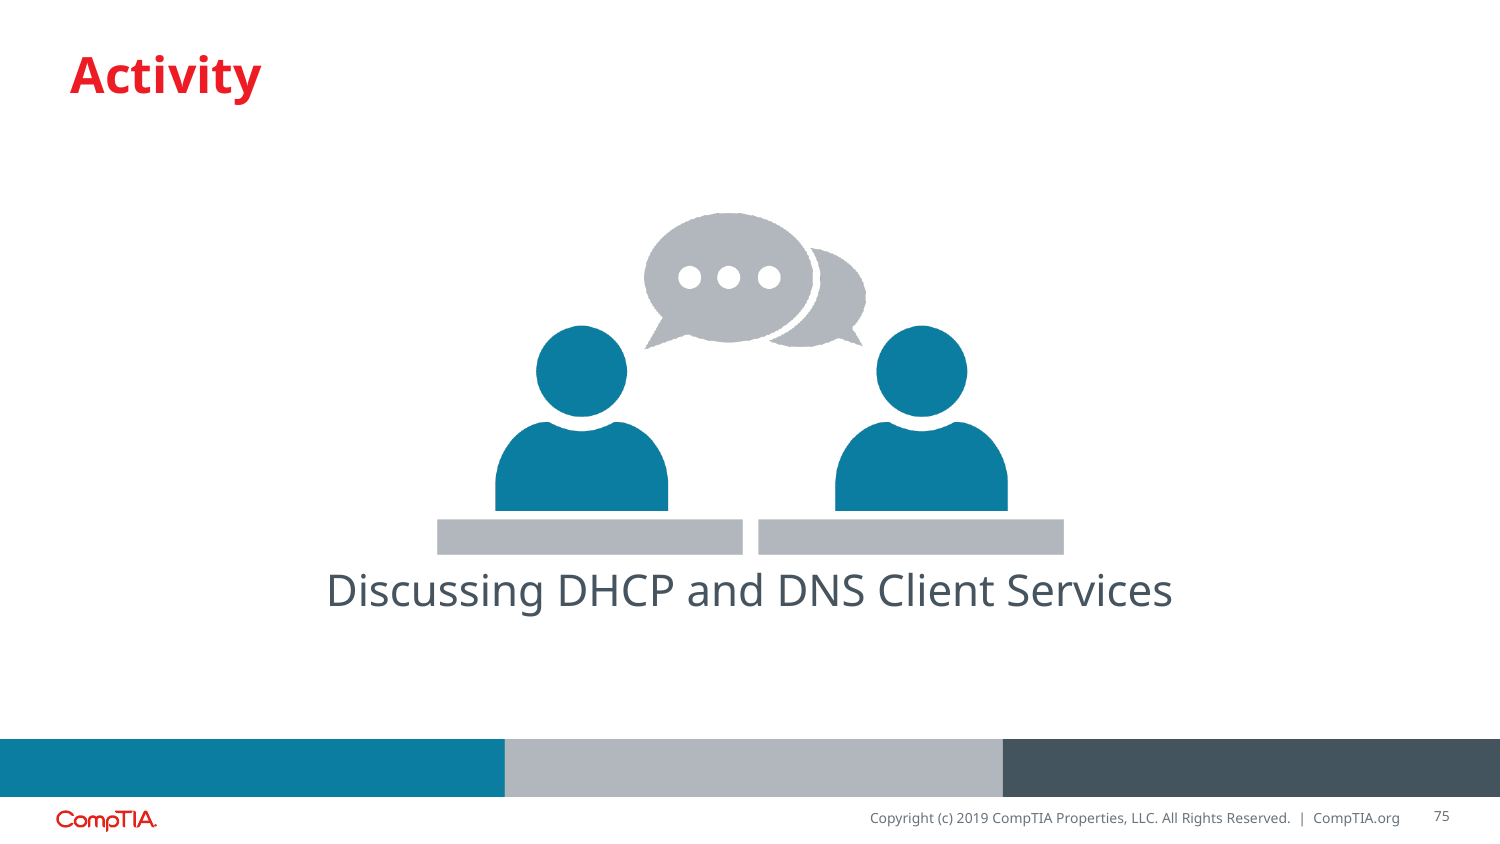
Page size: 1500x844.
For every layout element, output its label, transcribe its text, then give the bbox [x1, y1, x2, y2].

picture [435, 211, 1064, 555]
slide_number 75 [1407, 800, 1450, 835]
picture [505, 739, 1500, 797]
list Discussing DHCP and DNS Client Services [0, 555, 1500, 631]
